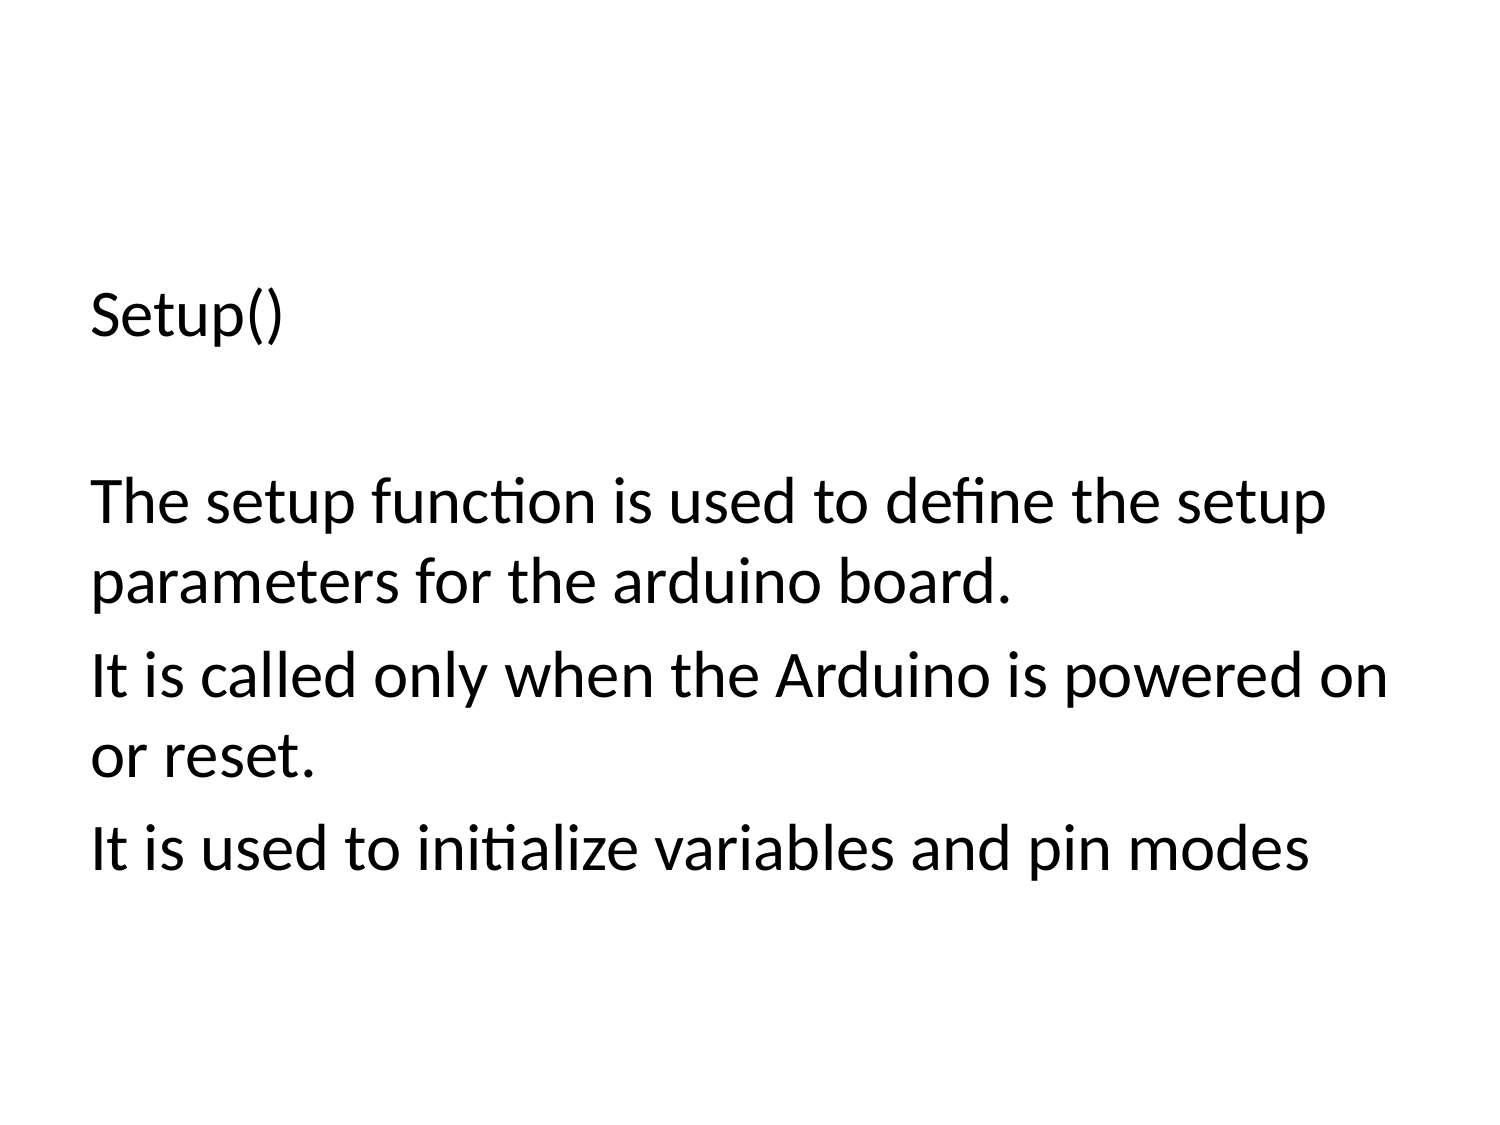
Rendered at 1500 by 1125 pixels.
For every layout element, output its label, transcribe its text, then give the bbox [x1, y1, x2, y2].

list Setup() The setup function is used to define the setup parameters for the arduino board. It is called only when the Arduino is powered on or reset. It is used to initialize variables and pin modes [75, 262, 1425, 1005]
